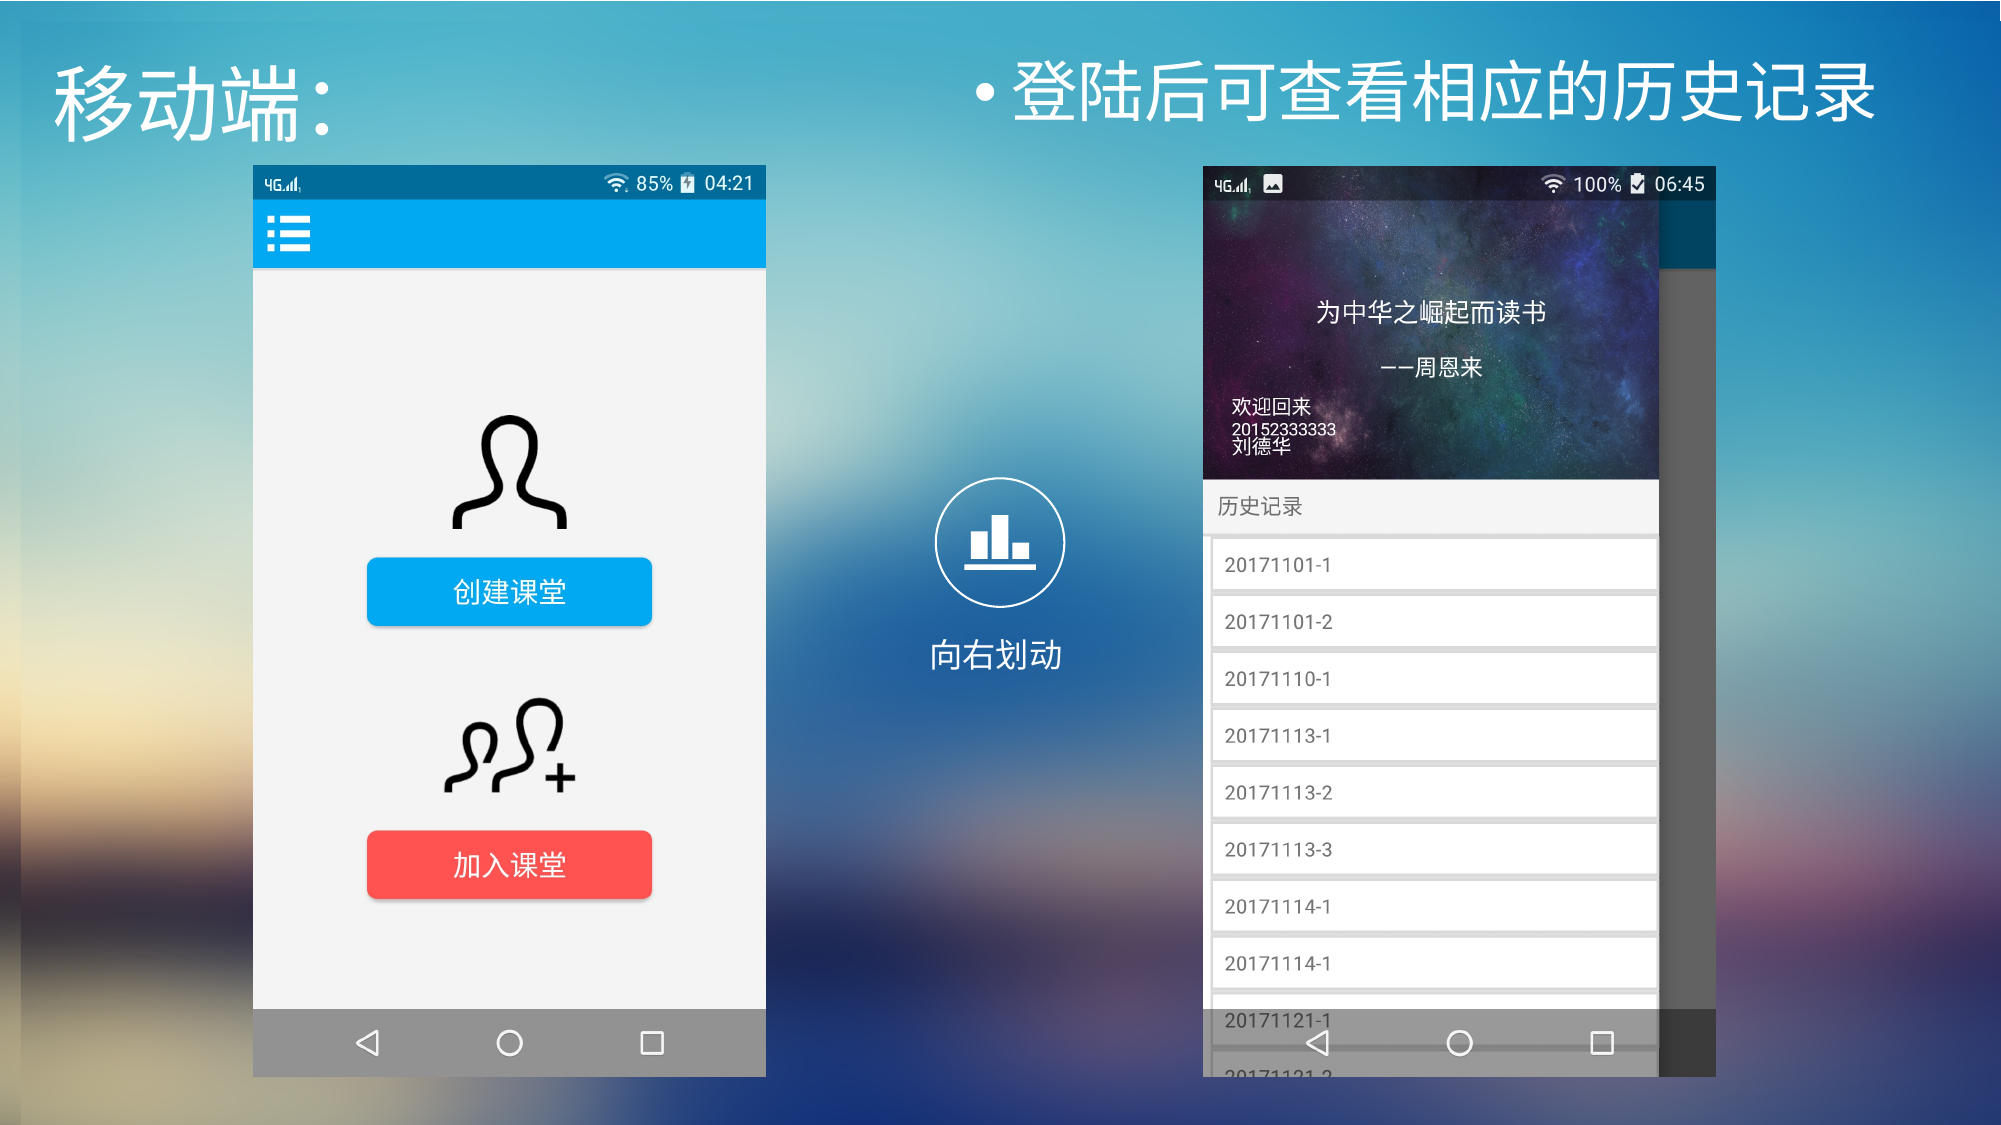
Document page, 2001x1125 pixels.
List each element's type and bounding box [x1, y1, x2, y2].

picture [0, 1, 2001, 1125]
text_box [935, 478, 1065, 607]
